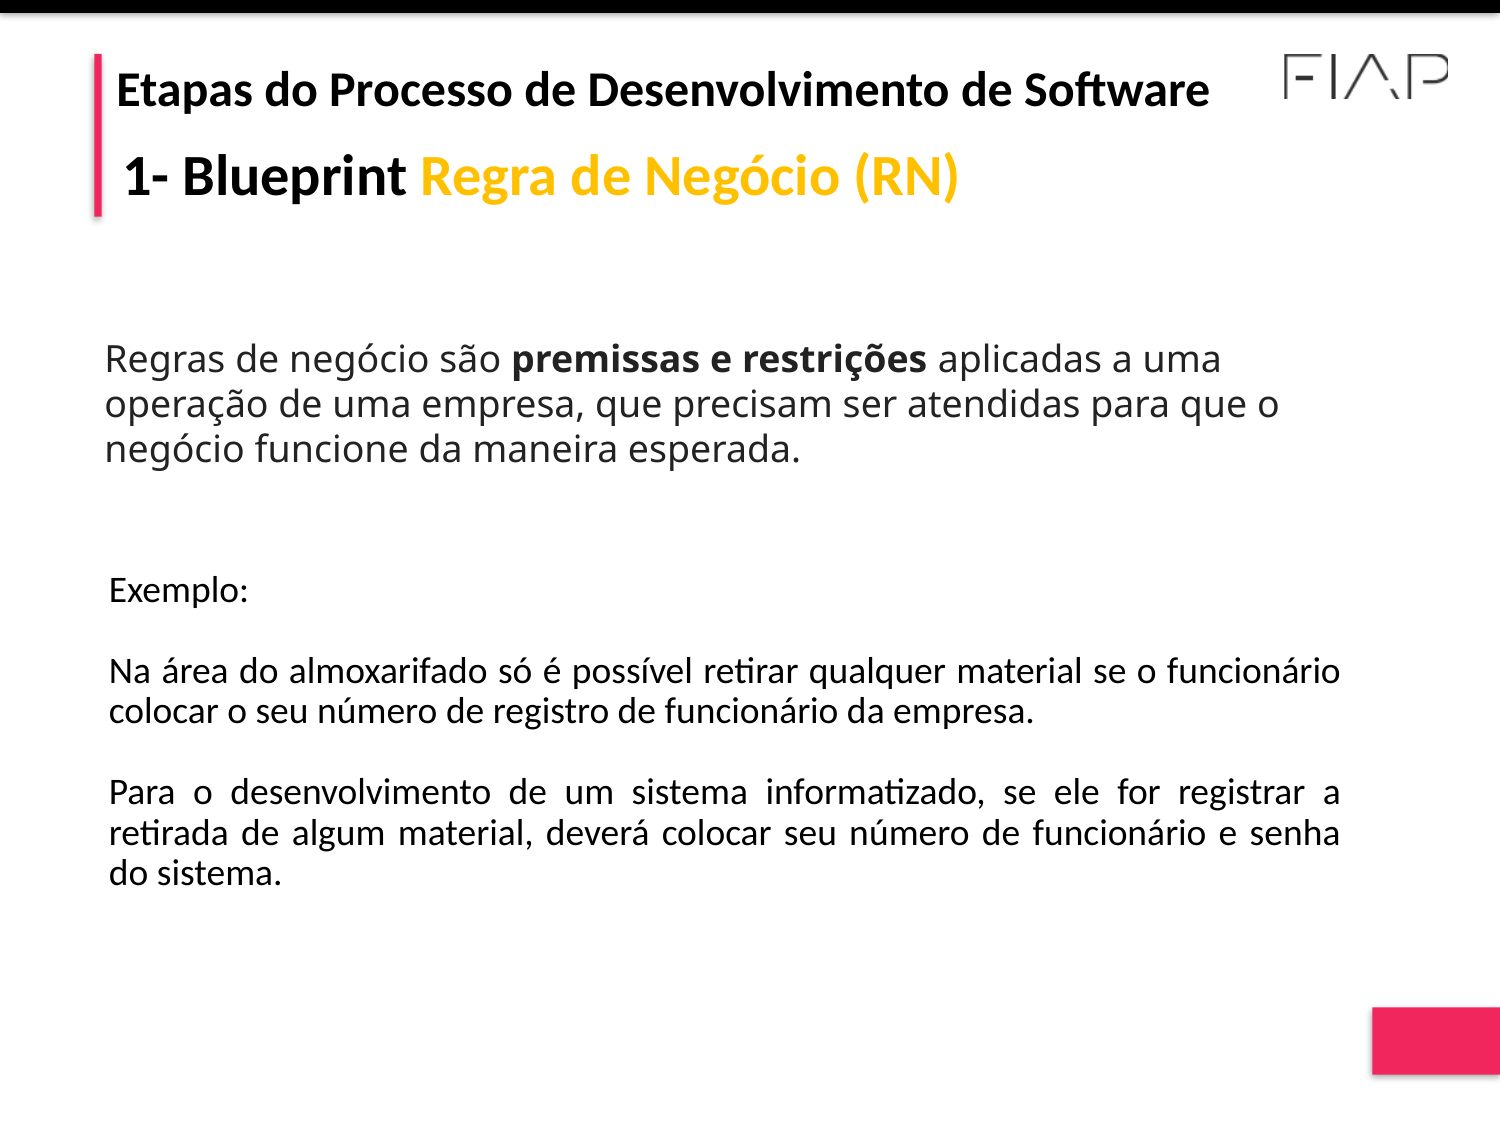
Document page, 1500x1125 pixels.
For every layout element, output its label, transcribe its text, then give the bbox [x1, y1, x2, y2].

text_box [0, 0, 1500, 14]
picture [1283, 53, 1449, 99]
text_box 1- Blueprint Regra de Negócio (RN) [107, 129, 977, 215]
text_box Exemplo: Na área do almoxarifado só é possível retirar qualquer material se o funcionário colocar o seu número de registro de funcionário da empresa. Para o desenvolvimento de um sistema informatizado, se ele for registrar a retirada de algum material, deverá colocar seu número de funcionário e senha do sistema. [94, 562, 1357, 901]
text_box Etapas do Processo de Desenvolvimento de Software [101, 48, 1400, 124]
text_box Regras de negócio são premissas e restrições aplicadas a uma operação de uma empresa, que precisam ser atendidas para que o negócio funcione da maneira esperada. [89, 328, 1388, 478]
text_box [1372, 1007, 1500, 1075]
text_box [93, 53, 102, 217]
